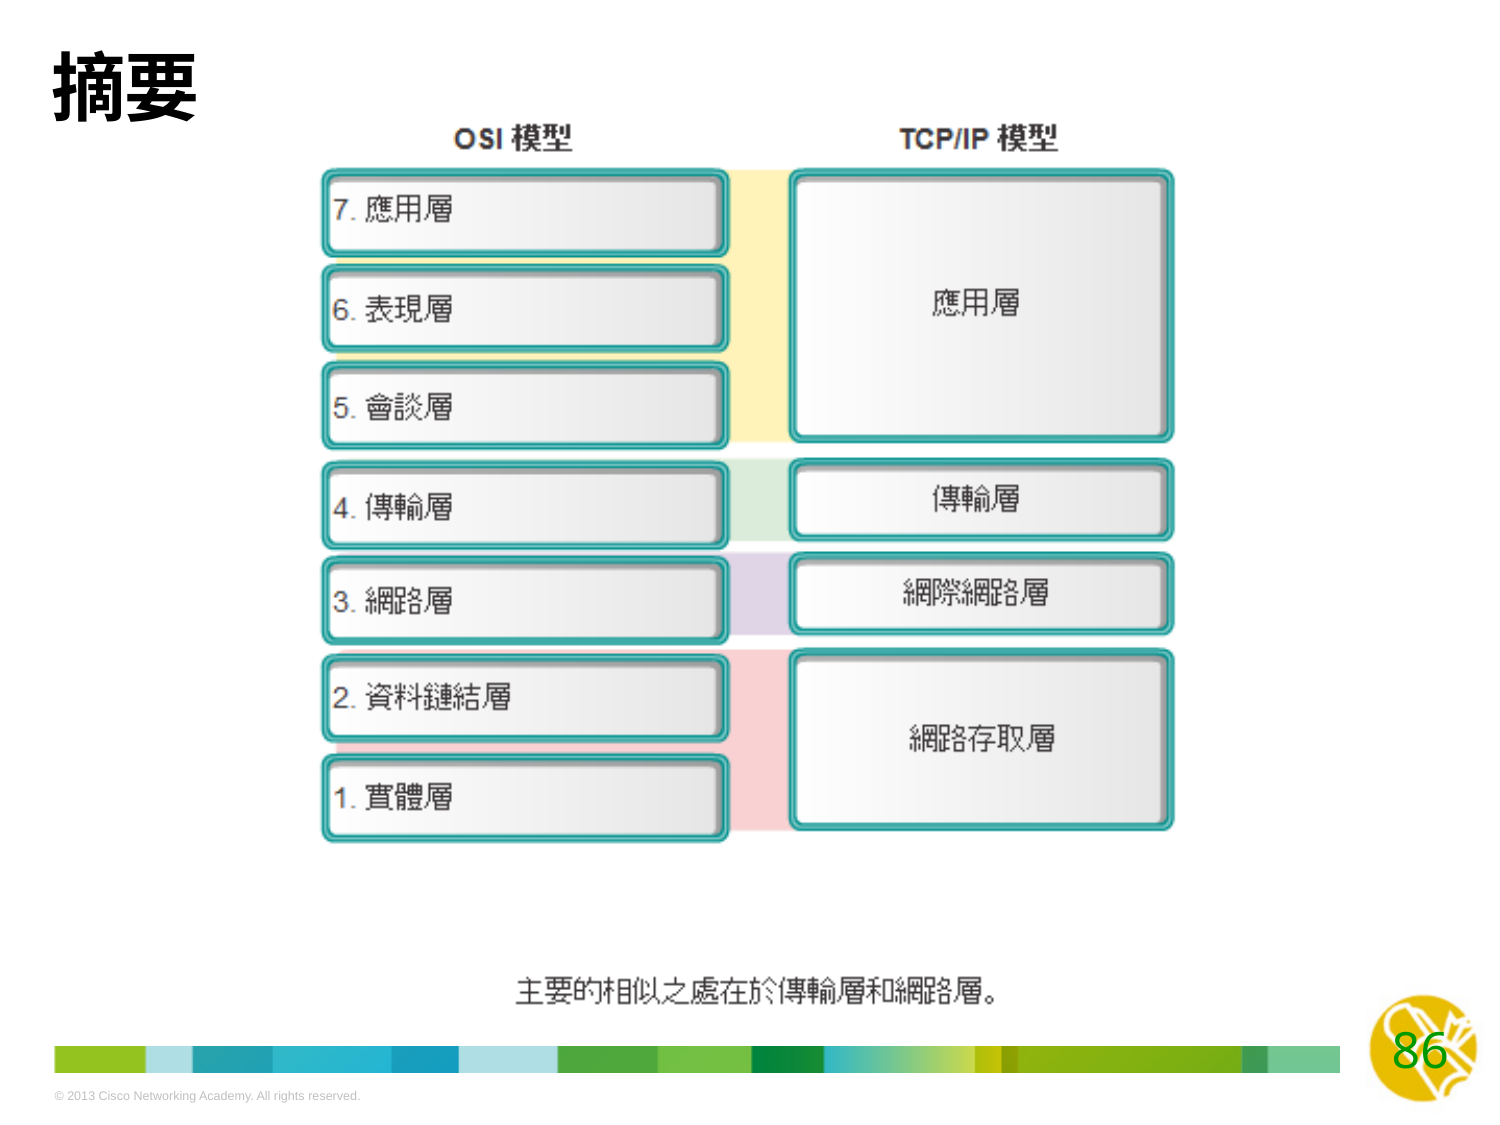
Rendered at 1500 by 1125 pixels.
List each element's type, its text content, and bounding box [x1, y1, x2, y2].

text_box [308, 110, 1192, 1015]
picture [54, 970, 1500, 1125]
title 摘要 [37, 24, 1447, 138]
